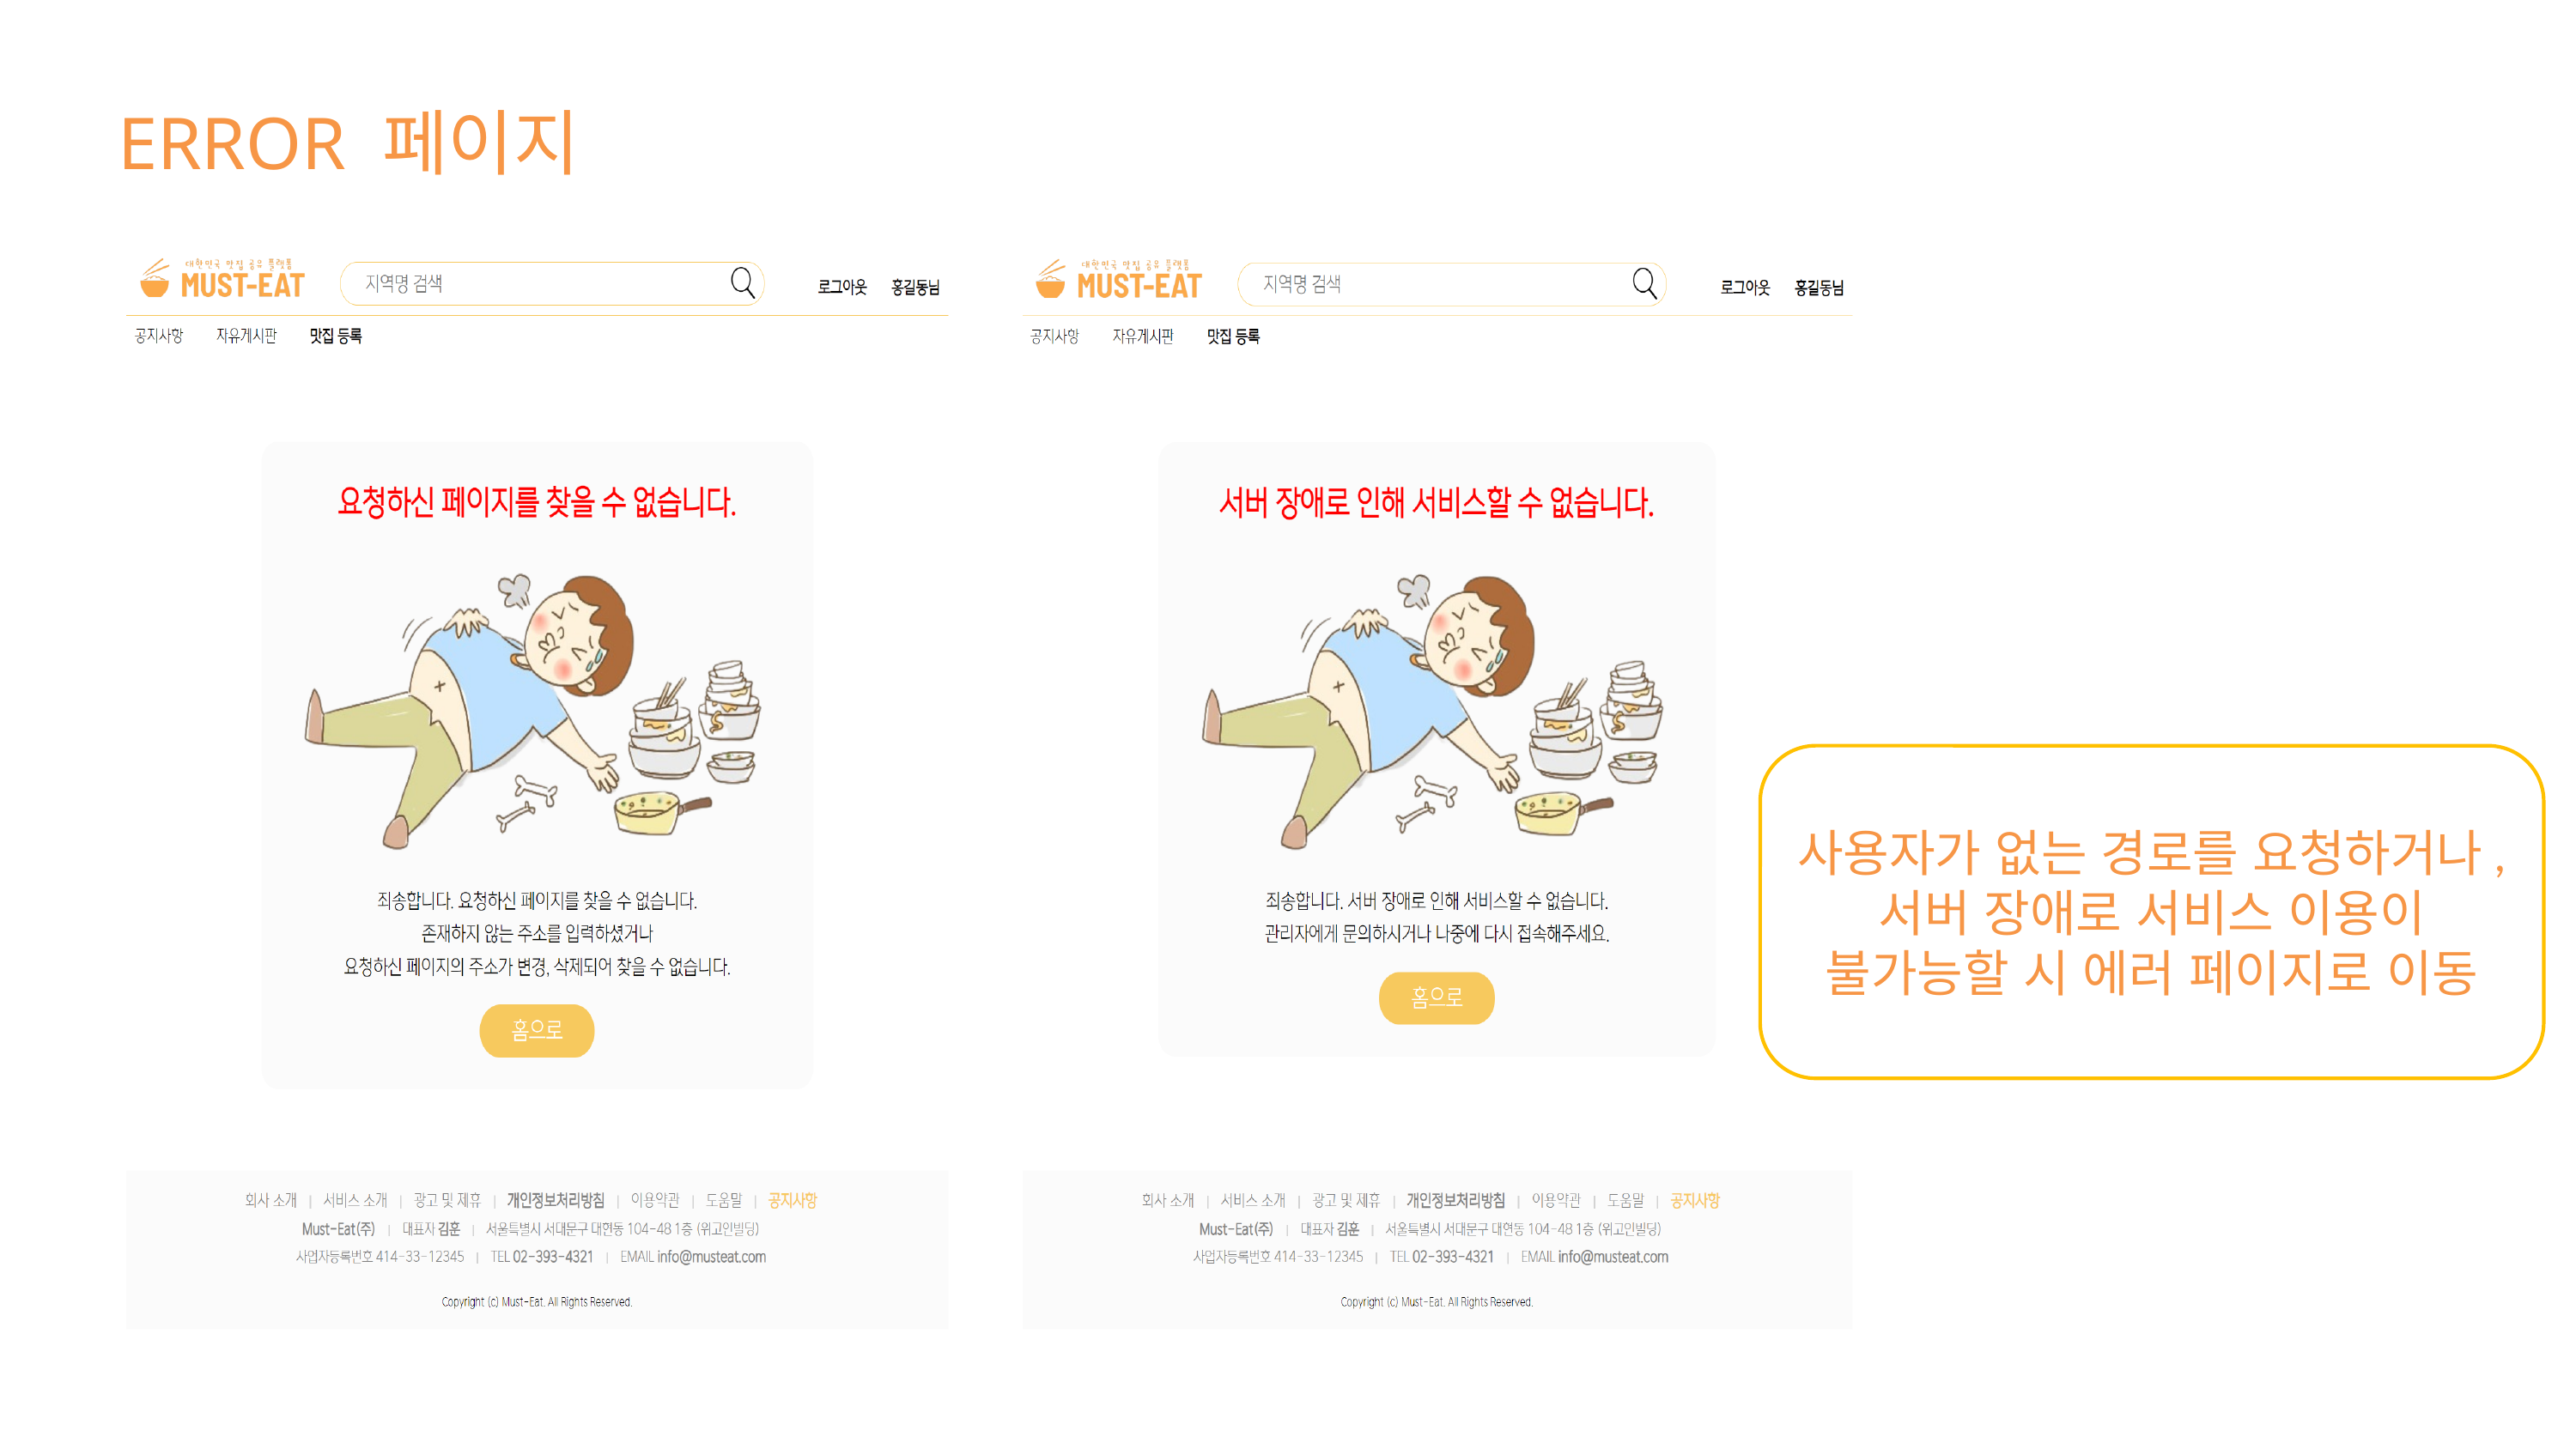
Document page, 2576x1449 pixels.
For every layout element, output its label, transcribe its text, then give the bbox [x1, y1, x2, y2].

picture [1023, 238, 1860, 1340]
text_box ERROR 페이지 [105, 91, 1477, 191]
text_box 사용자가 없는 경로를 요청하거나, 서버 장애로 서비스 이용이 불가능할 시 에러 페이지로 이동 [1863, 743, 2546, 1081]
picture [118, 238, 956, 1337]
